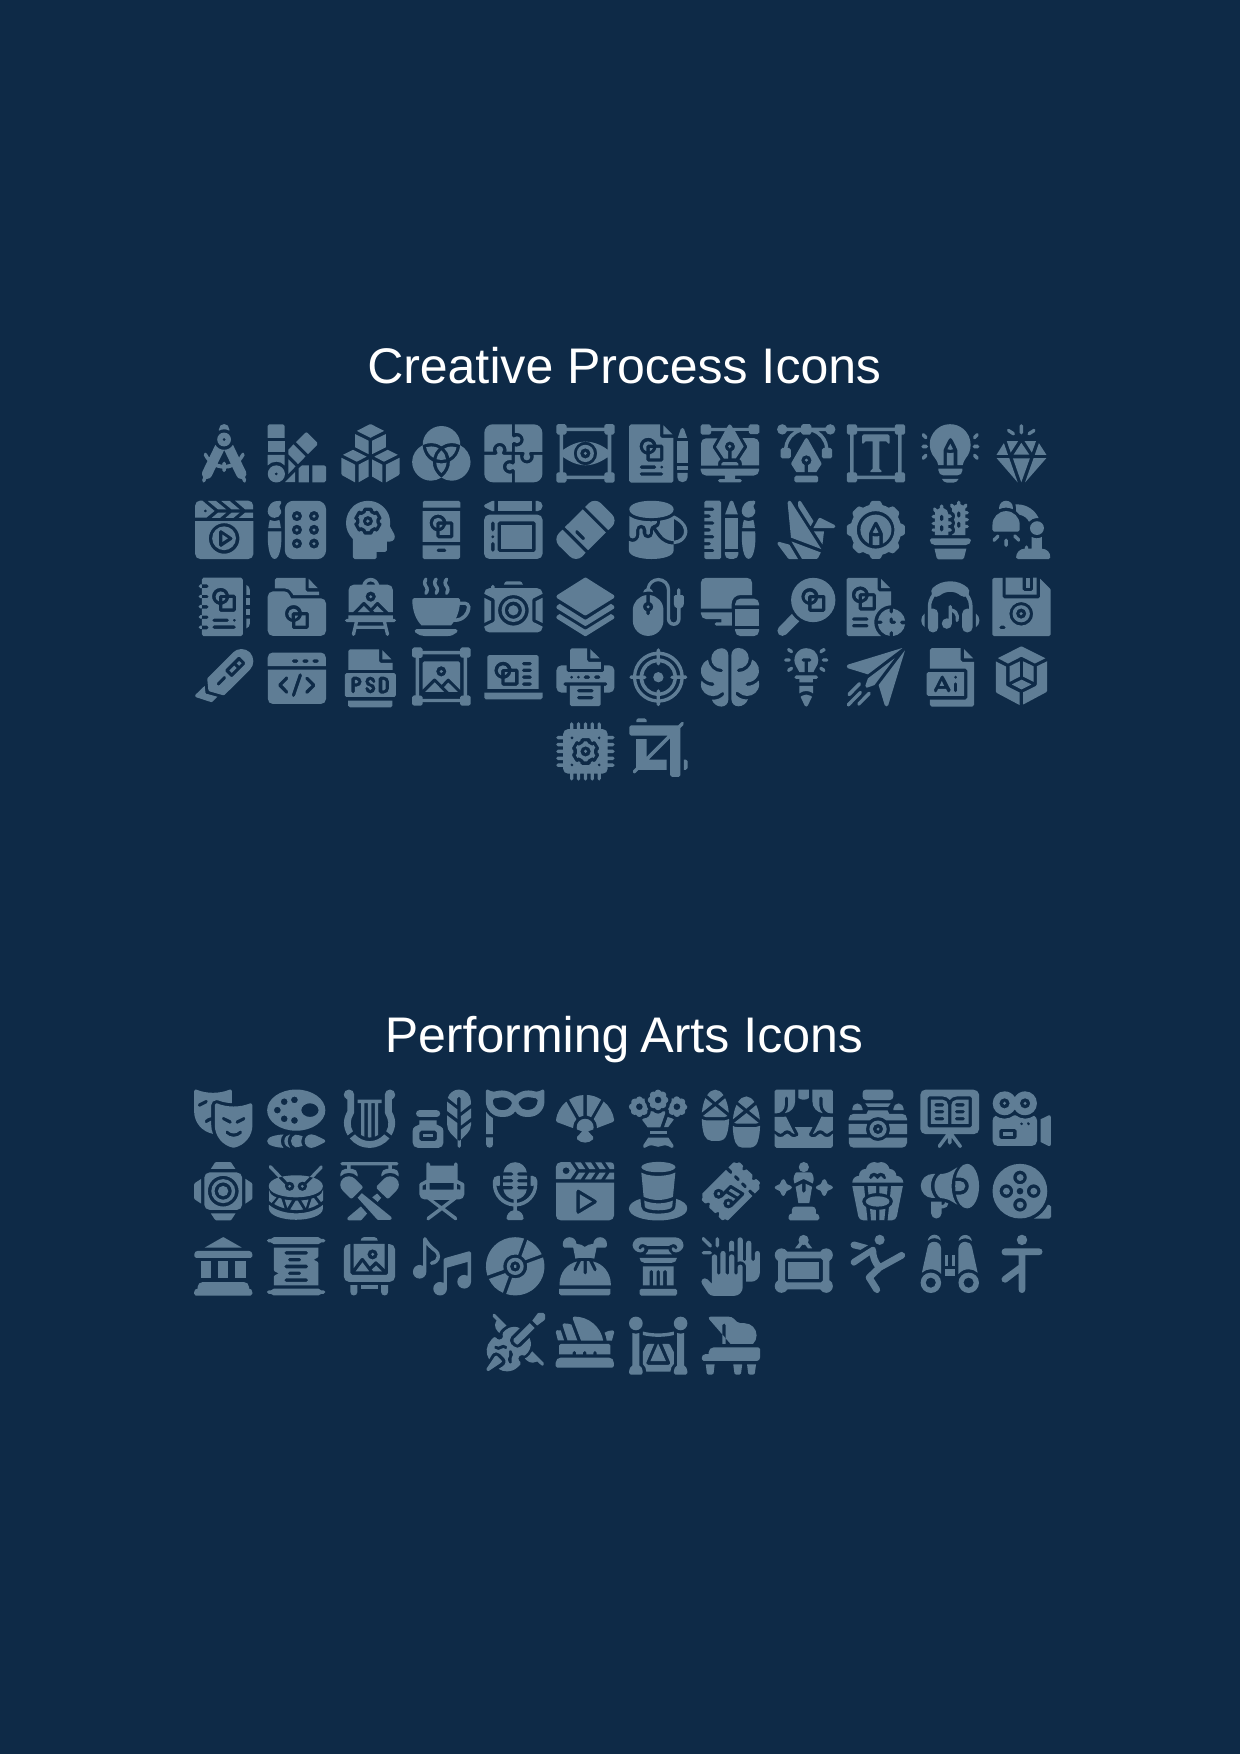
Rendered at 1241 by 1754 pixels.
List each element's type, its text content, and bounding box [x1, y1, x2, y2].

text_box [266, 1236, 326, 1296]
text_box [632, 1237, 685, 1296]
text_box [198, 577, 251, 637]
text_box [701, 1316, 761, 1376]
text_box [628, 500, 689, 560]
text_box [412, 1089, 472, 1149]
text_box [774, 1089, 834, 1149]
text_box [194, 648, 254, 703]
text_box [920, 581, 980, 633]
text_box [267, 423, 327, 483]
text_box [555, 1161, 615, 1221]
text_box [344, 577, 397, 637]
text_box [556, 648, 615, 707]
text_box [193, 1161, 253, 1221]
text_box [992, 1091, 1052, 1147]
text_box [343, 1236, 396, 1296]
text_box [558, 1236, 612, 1296]
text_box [848, 1089, 908, 1149]
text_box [920, 1234, 980, 1294]
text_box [992, 500, 1051, 560]
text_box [774, 1234, 834, 1294]
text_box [628, 423, 688, 483]
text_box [411, 577, 471, 637]
title Creative Process Icons [322, 329, 926, 398]
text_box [632, 577, 685, 637]
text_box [194, 500, 254, 560]
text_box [628, 1161, 688, 1221]
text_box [992, 577, 1051, 637]
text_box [341, 423, 400, 483]
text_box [920, 1163, 980, 1219]
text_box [849, 1234, 906, 1294]
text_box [703, 500, 756, 560]
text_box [700, 423, 760, 483]
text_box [920, 1089, 980, 1149]
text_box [628, 1089, 688, 1149]
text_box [556, 500, 615, 560]
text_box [846, 423, 906, 483]
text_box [628, 1316, 688, 1376]
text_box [339, 1161, 401, 1221]
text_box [422, 500, 461, 560]
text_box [555, 721, 615, 781]
title Performing Arts Icons [322, 999, 926, 1067]
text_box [267, 500, 327, 560]
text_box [1000, 1234, 1043, 1294]
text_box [483, 581, 543, 633]
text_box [776, 577, 836, 637]
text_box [411, 647, 471, 706]
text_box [483, 1236, 547, 1296]
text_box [701, 1089, 761, 1149]
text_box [846, 647, 906, 707]
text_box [700, 577, 760, 637]
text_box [629, 718, 688, 777]
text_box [556, 423, 615, 483]
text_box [267, 577, 327, 637]
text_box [345, 500, 396, 560]
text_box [485, 1089, 545, 1148]
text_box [852, 1161, 904, 1221]
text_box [995, 646, 1048, 706]
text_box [929, 500, 972, 560]
text_box [492, 1162, 538, 1221]
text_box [776, 423, 836, 483]
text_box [776, 500, 836, 560]
text_box [419, 1162, 465, 1221]
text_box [846, 500, 906, 560]
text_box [483, 500, 543, 560]
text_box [344, 648, 397, 708]
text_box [555, 1094, 615, 1143]
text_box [926, 647, 975, 707]
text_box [996, 423, 1047, 483]
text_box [774, 1161, 834, 1221]
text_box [193, 1236, 253, 1296]
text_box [698, 647, 762, 707]
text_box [266, 1089, 326, 1149]
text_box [846, 577, 906, 637]
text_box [343, 1089, 396, 1149]
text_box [483, 423, 543, 483]
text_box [411, 425, 471, 481]
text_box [484, 1312, 546, 1372]
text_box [701, 1162, 761, 1221]
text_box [555, 1316, 615, 1368]
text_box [920, 423, 980, 483]
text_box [412, 1237, 472, 1296]
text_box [629, 647, 688, 707]
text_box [992, 1163, 1052, 1219]
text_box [201, 423, 248, 483]
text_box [556, 577, 615, 637]
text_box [193, 1089, 253, 1149]
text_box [700, 1236, 761, 1297]
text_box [483, 654, 543, 700]
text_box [268, 1165, 324, 1220]
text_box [783, 647, 829, 707]
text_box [267, 652, 327, 705]
